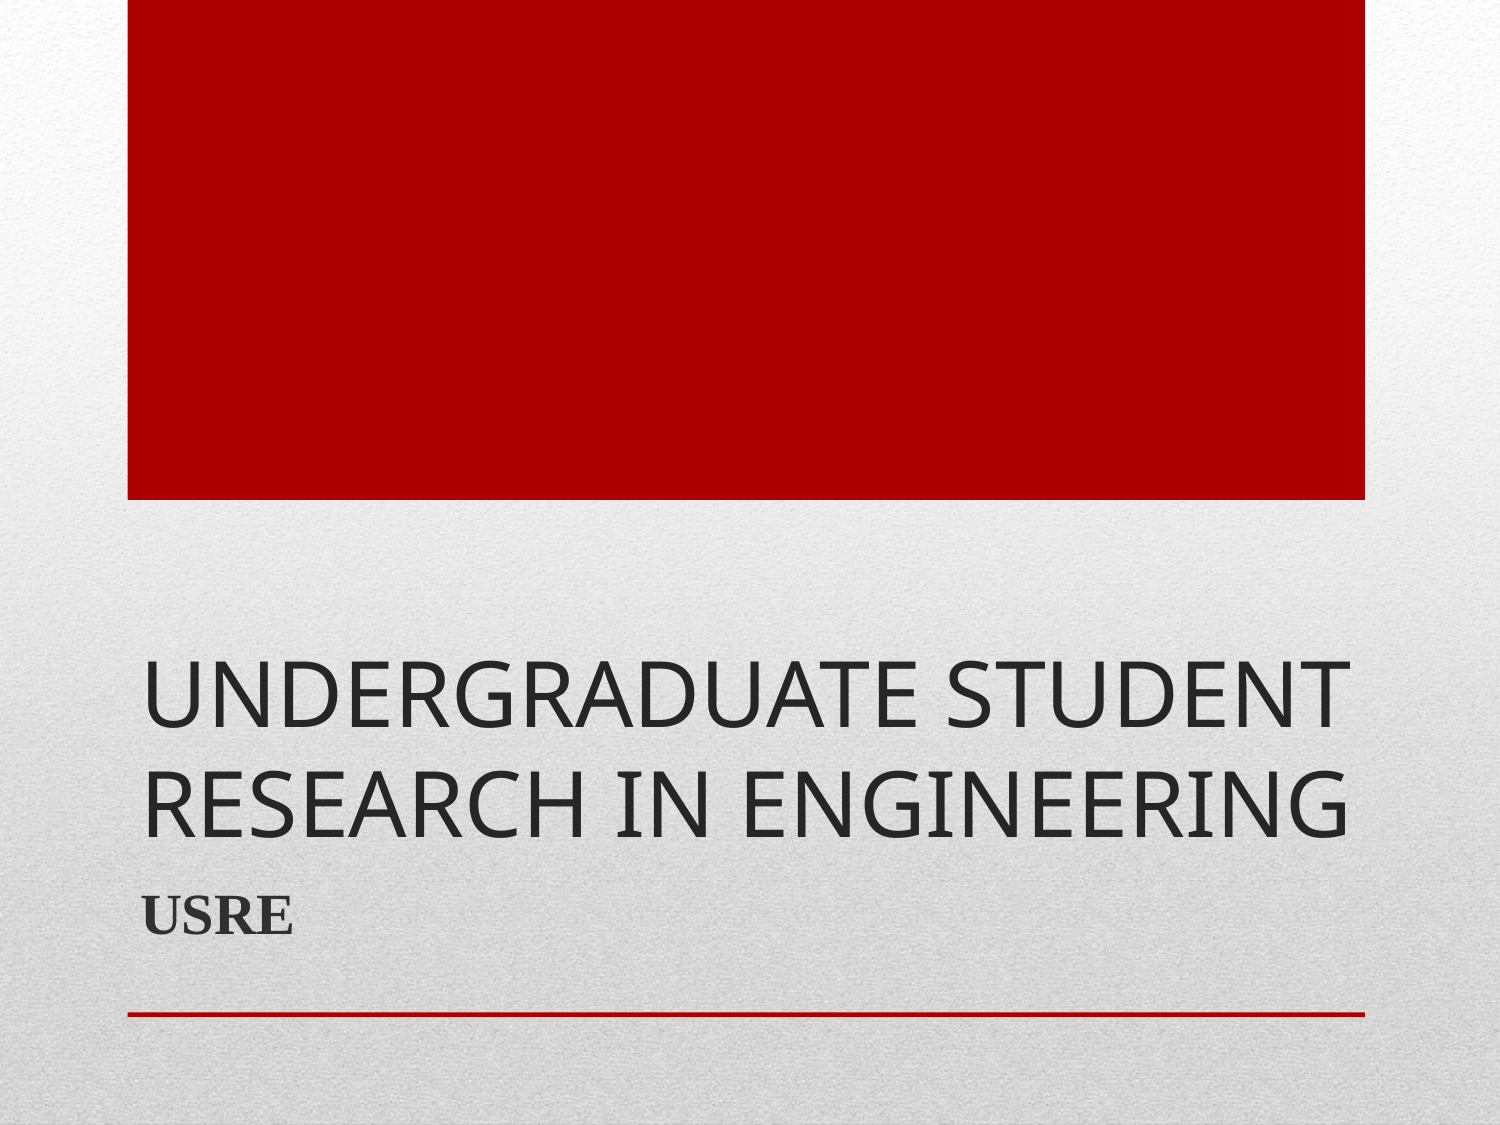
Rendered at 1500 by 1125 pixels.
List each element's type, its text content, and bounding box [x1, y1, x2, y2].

title Undergraduate Student Research In engineering [125, 588, 1372, 864]
list USRE [125, 868, 1250, 1019]
